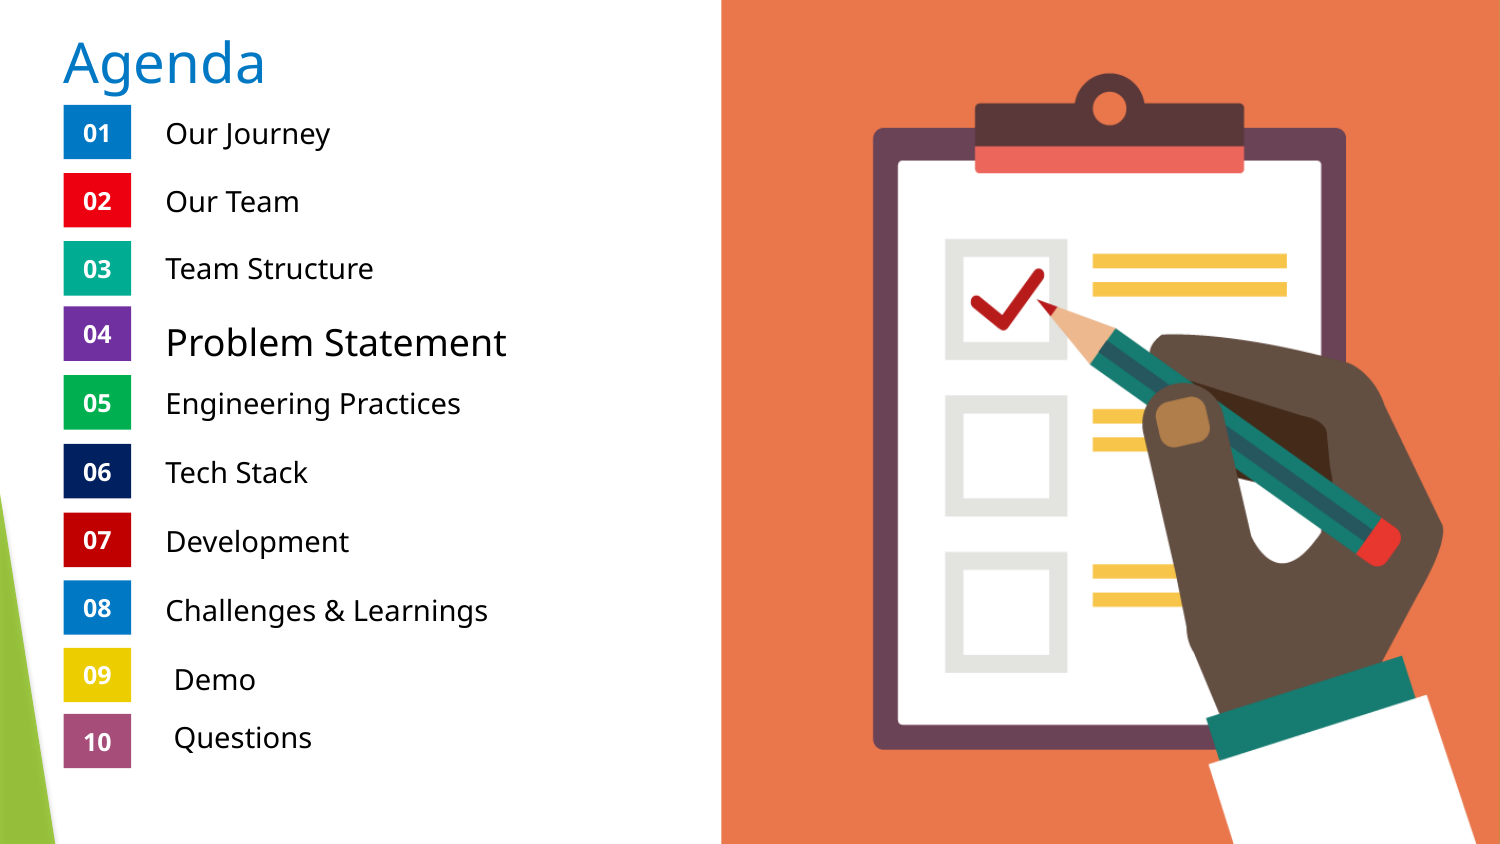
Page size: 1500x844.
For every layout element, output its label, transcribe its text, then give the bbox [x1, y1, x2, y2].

title Agenda [63, 27, 332, 99]
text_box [63, 104, 650, 769]
picture [720, 0, 1500, 844]
